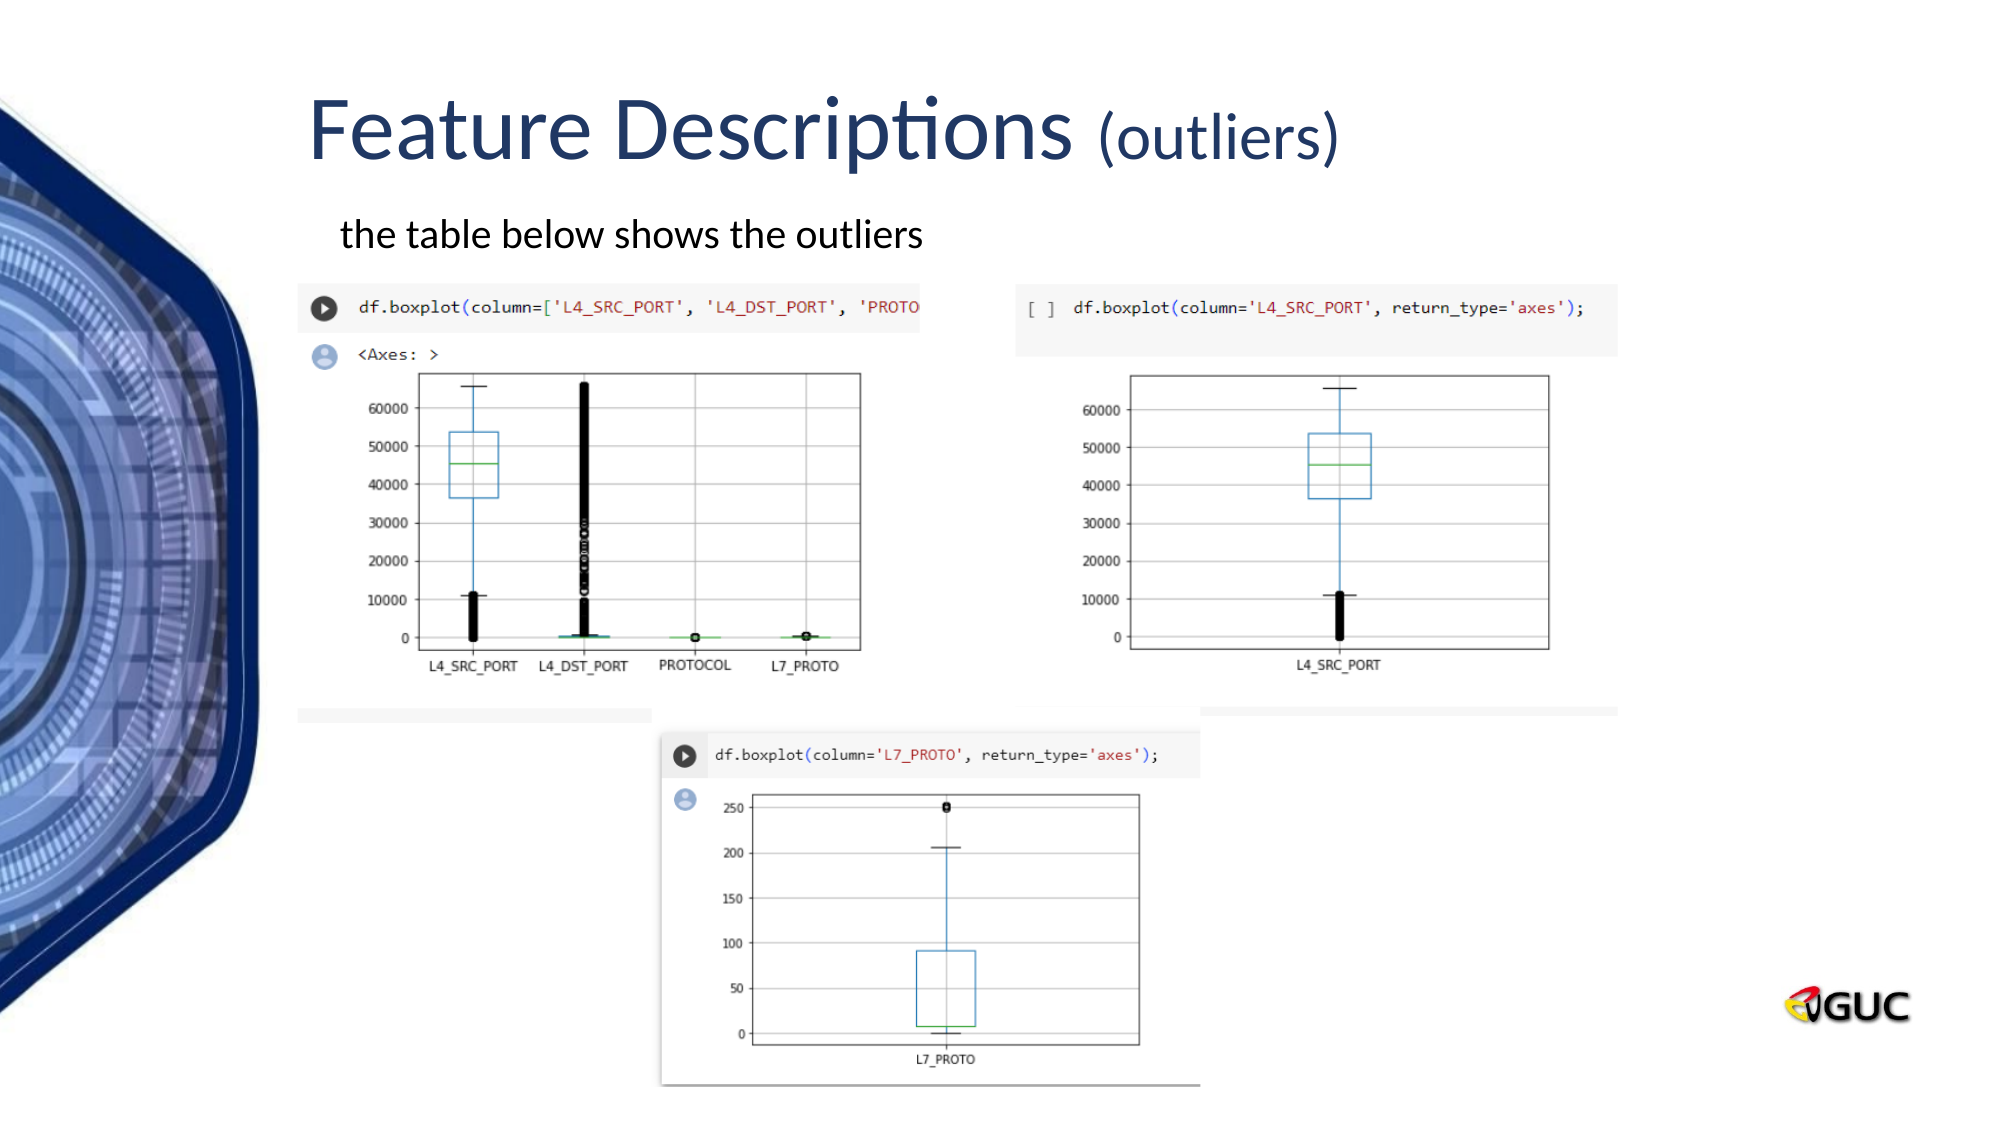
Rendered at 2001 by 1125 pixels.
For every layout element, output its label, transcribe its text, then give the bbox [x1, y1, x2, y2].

text_box the table below shows the outliers [315, 199, 1791, 265]
picture [1781, 942, 1918, 1079]
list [0, 0, 287, 1106]
text_box [287, 189, 1755, 256]
text_box [287, 256, 1014, 333]
text_box Feature Descriptions (outliers) [293, 60, 1980, 236]
picture [293, 263, 1618, 1087]
